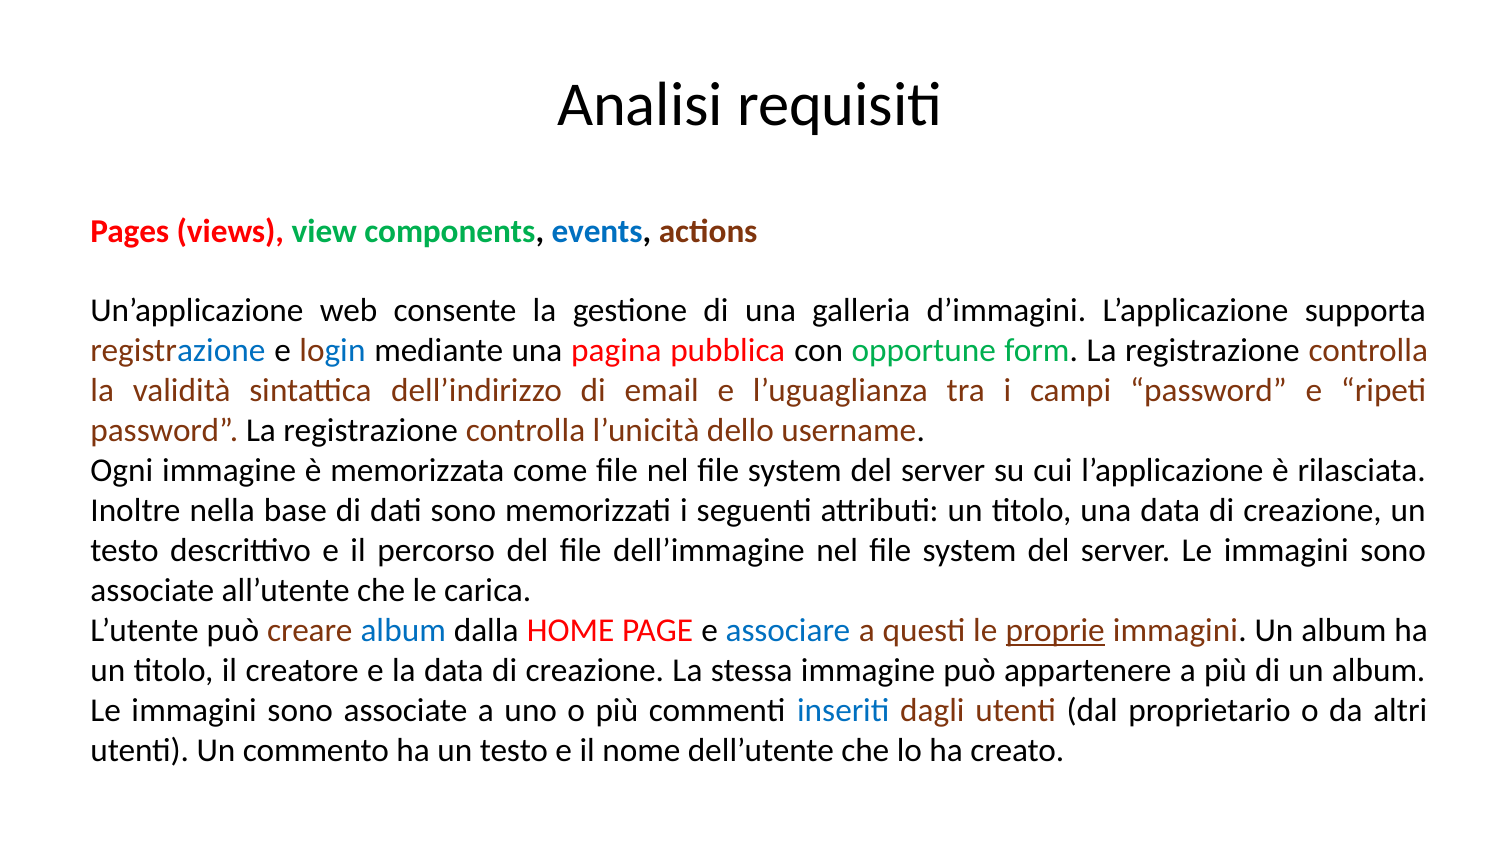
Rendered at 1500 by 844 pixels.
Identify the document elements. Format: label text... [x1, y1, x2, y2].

list Pages (views), view components, events, actions Un’applicazione web consente la gestione di una galleria d’immagini. L’applicazione supporta registrazione e login mediante una pagina pubblica con opportune form. La registrazione controlla la validità sintattica dell’indirizzo di email e l’uguaglianza tra i campi “password” e “ripeti password”. La registrazione controlla l’unicità dello username. Ogni immagine è memorizzata come file nel file system del server su cui l’applicazione è rilasciata. Inoltre nella base di dati sono memorizzati i seguenti attributi: un titolo, una data di creazione, un testo descrittivo e il percorso del file dell’immagine nel file system del server. Le immagini sono associate all’utente che le carica. L’utente può creare album dalla HOME PAGE e associare a questi le proprie immagini. Un album ha un titolo, il creatore e la data di creazione. La stessa immagine può appartenere a più di un album. Le immagini sono associate a uno o più commenti inseriti dagli utenti (dal proprietario o da altri utenti). Un commento ha un testo e il nome dell’utente che lo ha creato. [56, 201, 1444, 844]
title Analisi requisiti [75, 30, 1425, 171]
